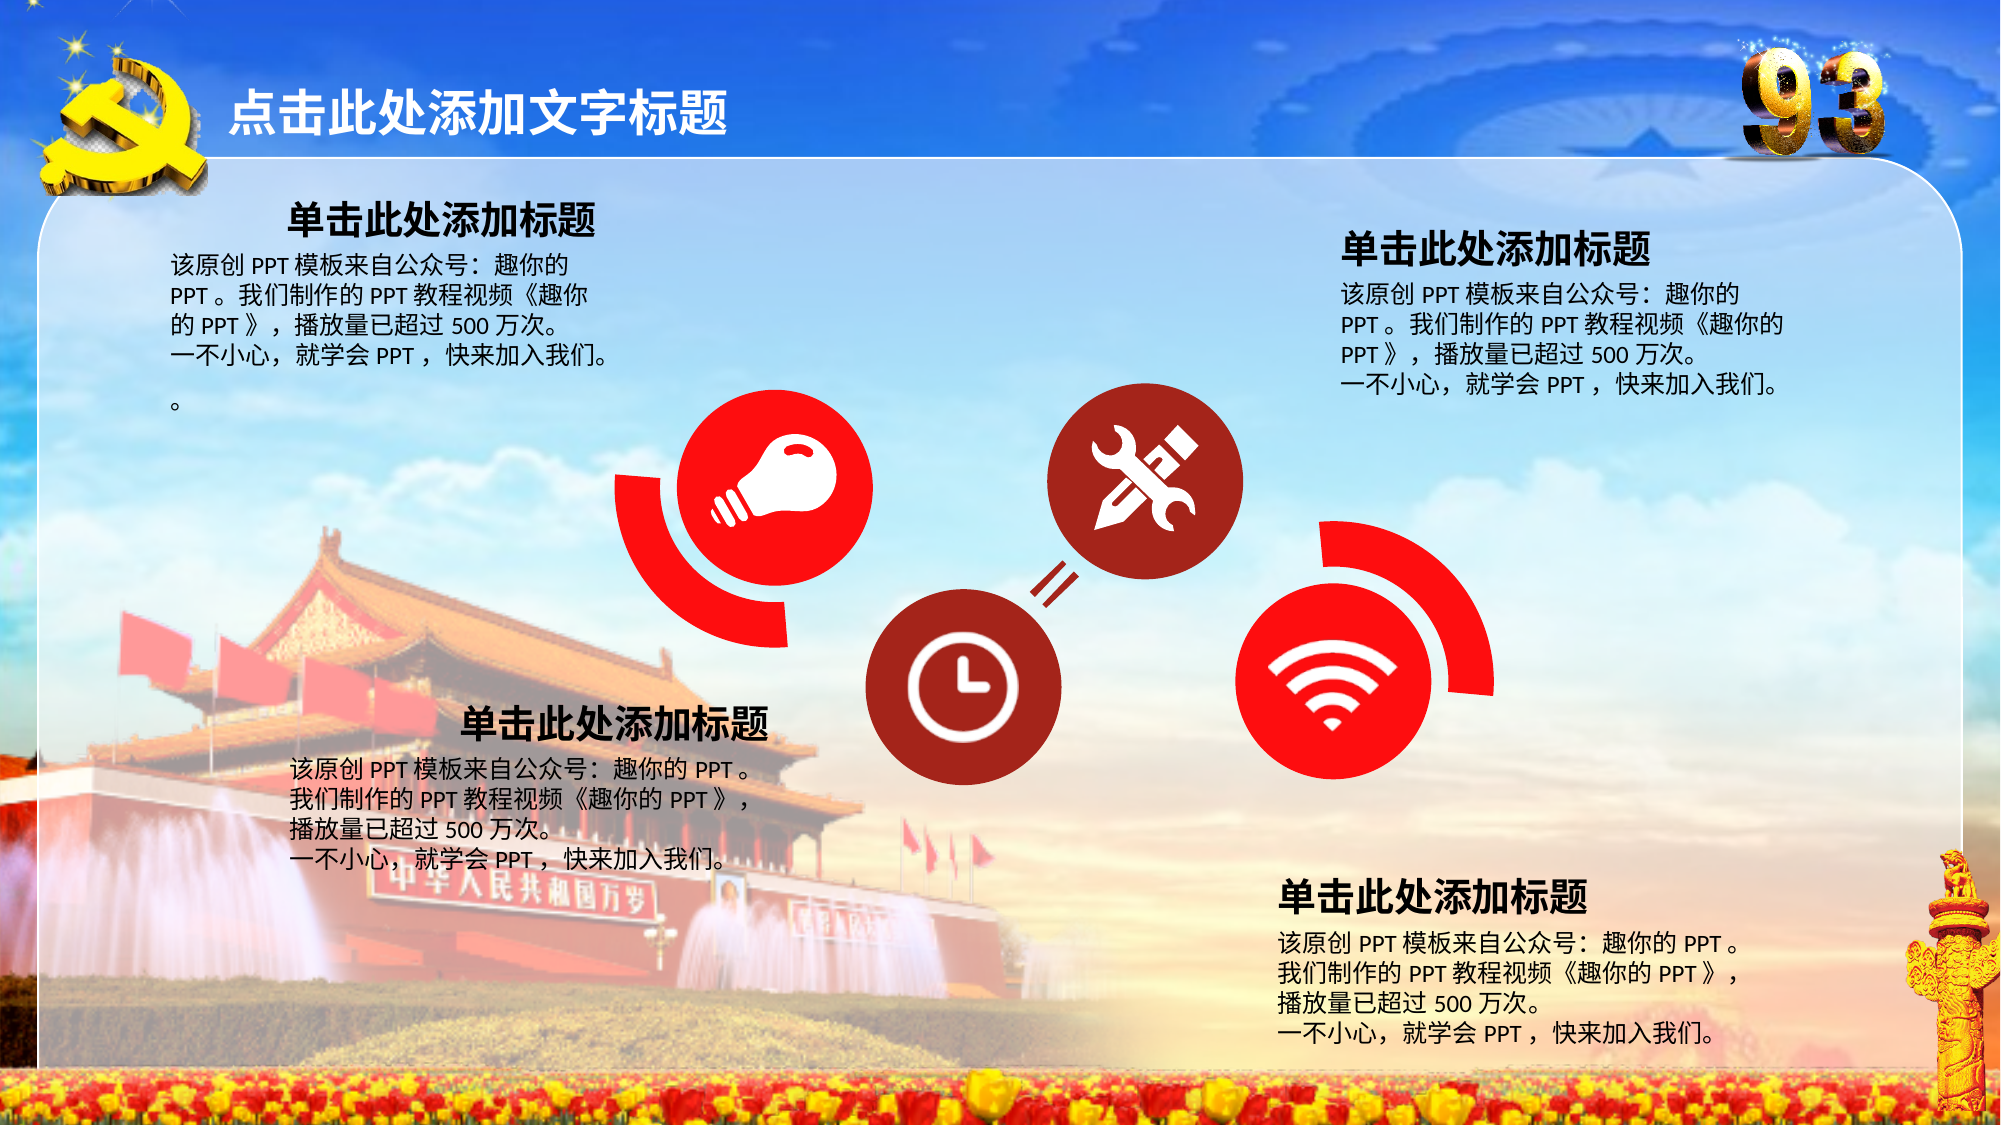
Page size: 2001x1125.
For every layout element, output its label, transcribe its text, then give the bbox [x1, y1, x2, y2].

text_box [985, 321, 1306, 642]
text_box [1261, 865, 1781, 1057]
text_box 点击此处添加文字标题 [213, 74, 781, 149]
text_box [614, 327, 935, 648]
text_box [802, 527, 1124, 848]
picture [0, 0, 2001, 1125]
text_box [1173, 521, 1494, 842]
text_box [1324, 216, 1831, 408]
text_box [1715, 27, 1895, 181]
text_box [155, 187, 615, 424]
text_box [274, 692, 788, 883]
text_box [40, 159, 1960, 1014]
